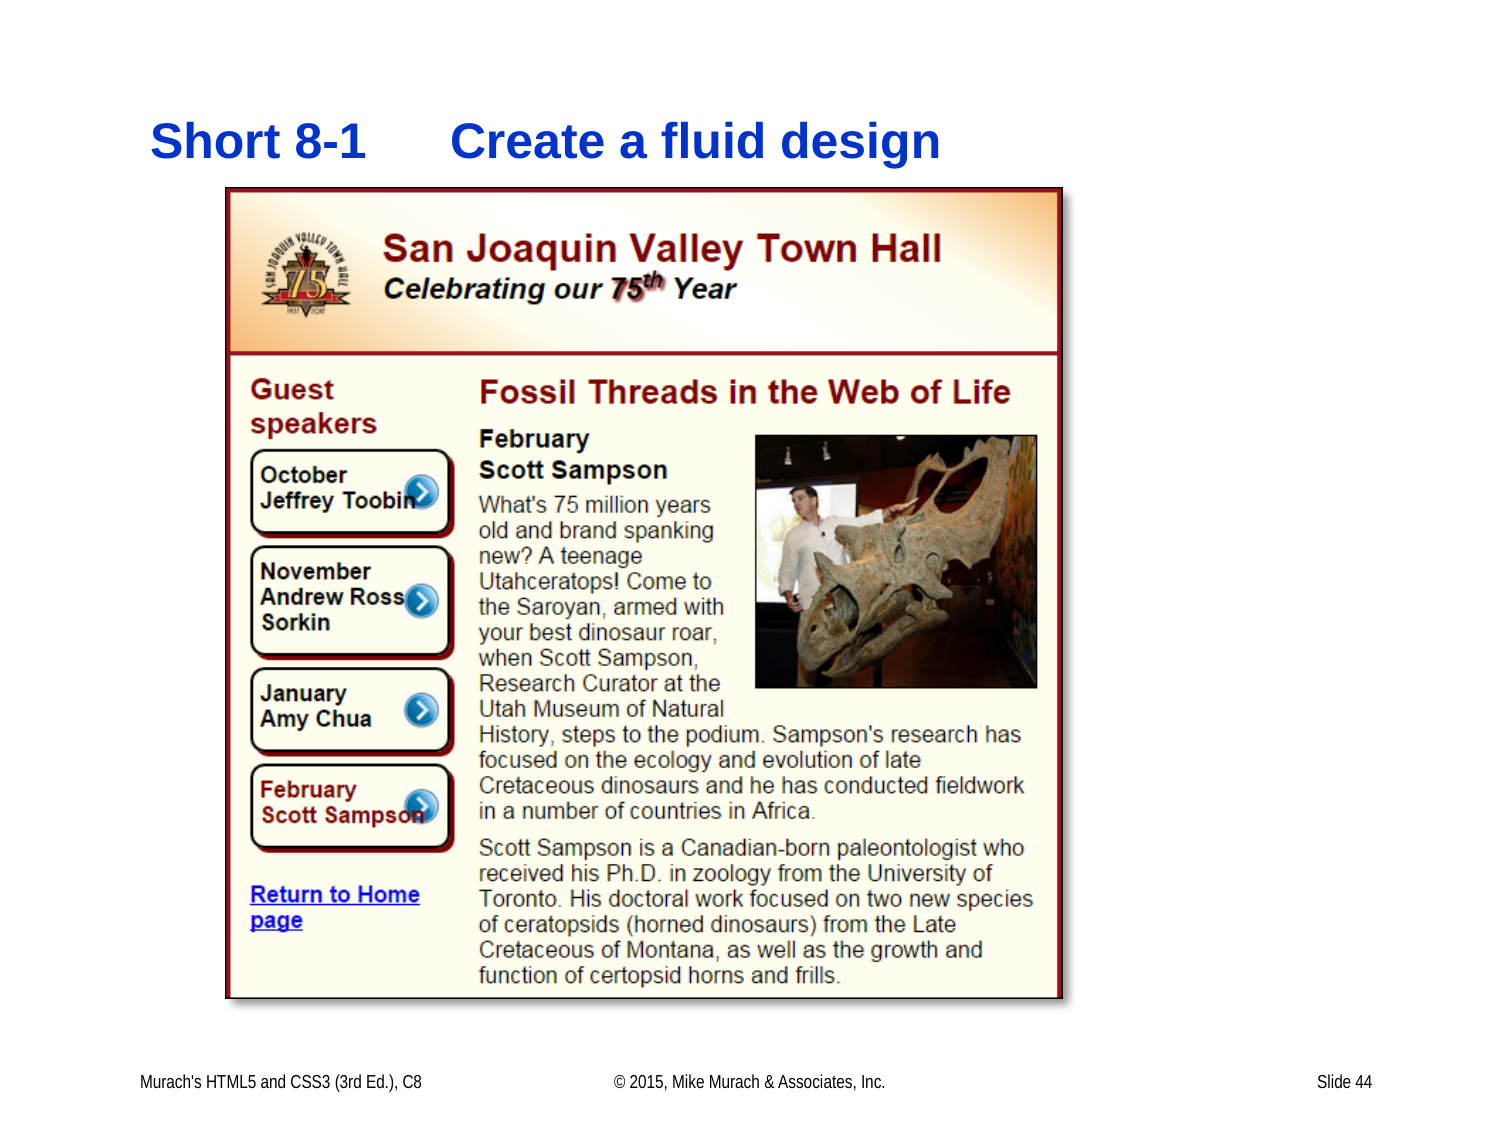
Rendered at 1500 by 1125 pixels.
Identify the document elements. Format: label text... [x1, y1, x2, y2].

slide_number Murach's HTML5 and CSS3 (3rd Ed.), C8 [125, 1025, 450, 1100]
slide_number Slide 44 [1074, 1025, 1388, 1100]
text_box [149, 111, 1339, 635]
picture [224, 187, 1063, 999]
footer © 2015, Mike Murach & Associates, Inc. [474, 1025, 1025, 1100]
